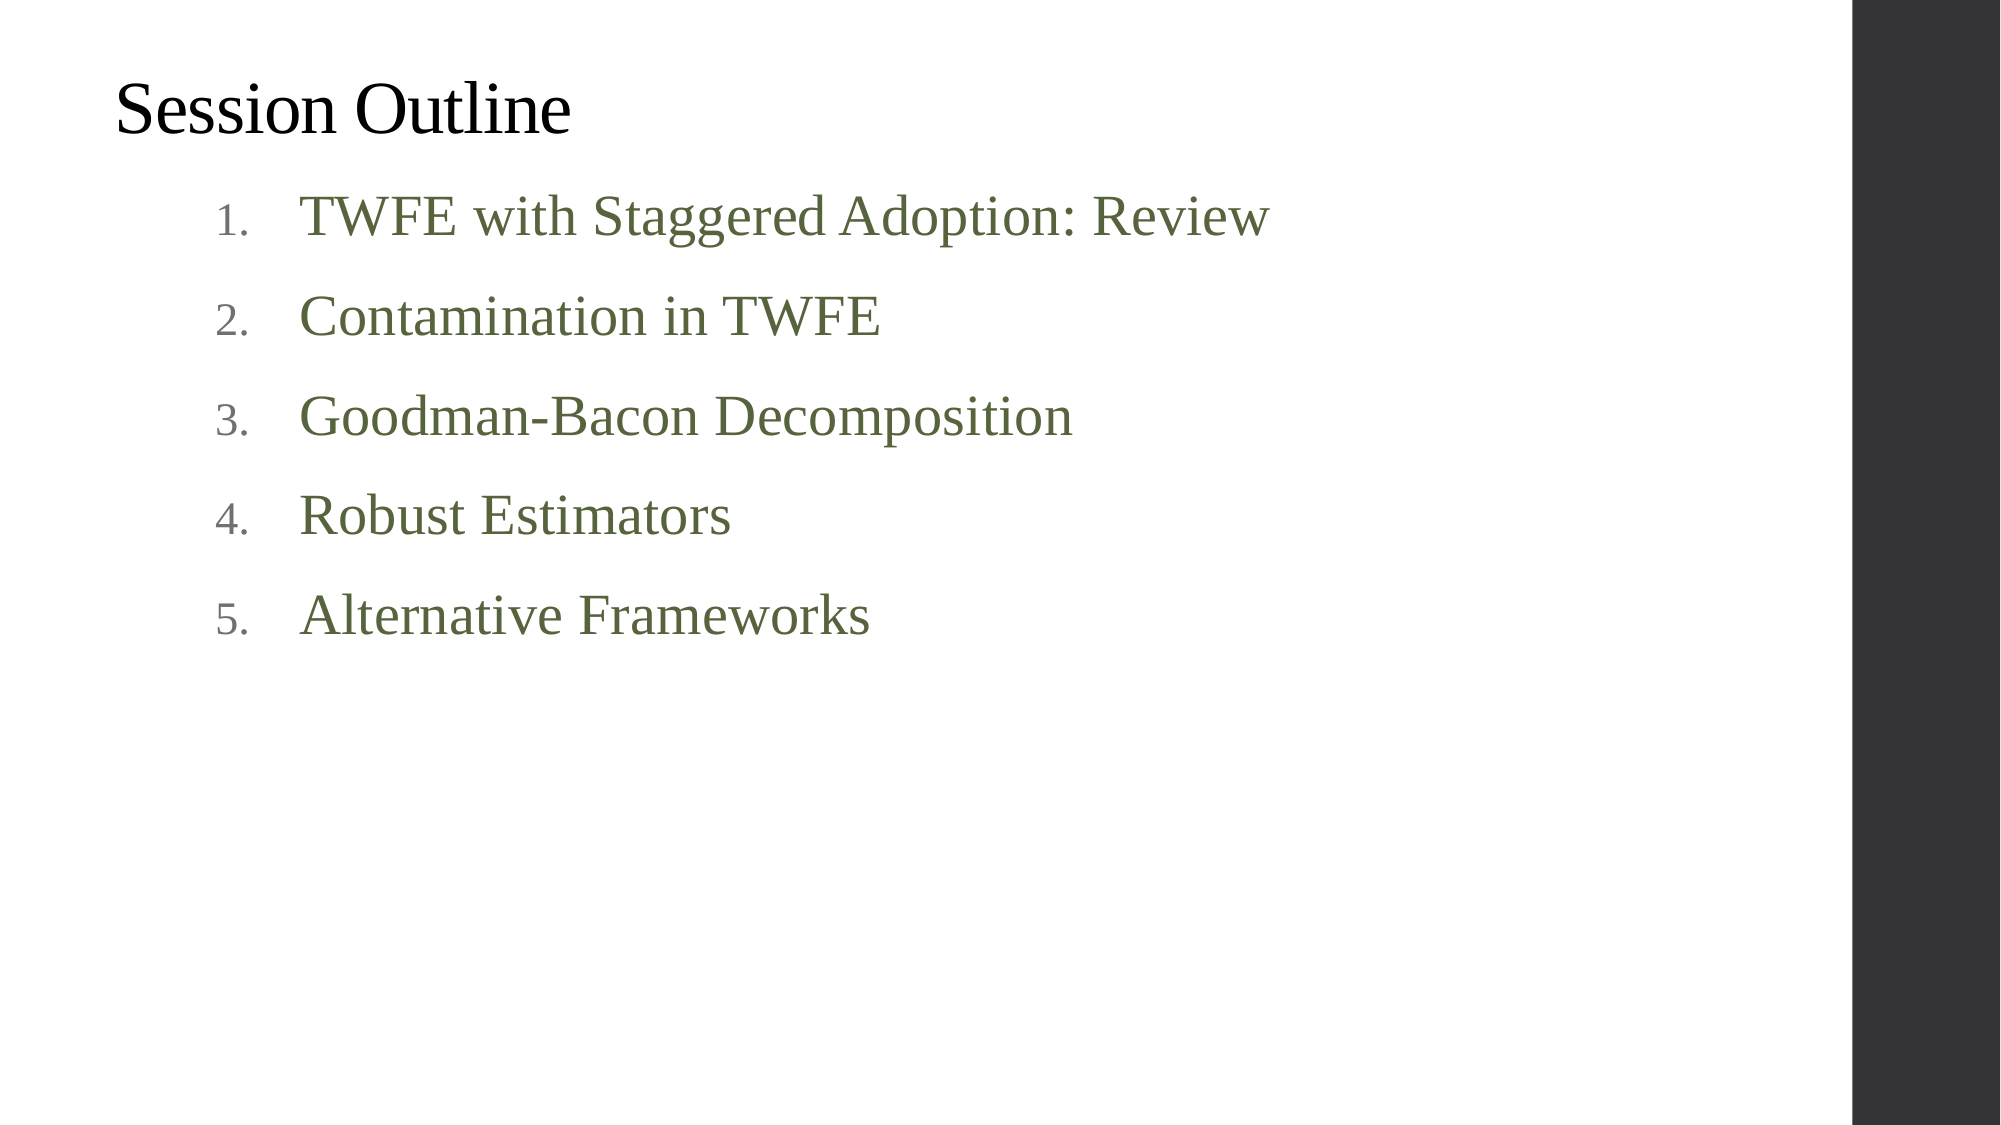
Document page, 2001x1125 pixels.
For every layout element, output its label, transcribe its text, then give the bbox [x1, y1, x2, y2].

title Session Outline [99, 55, 1813, 158]
list TWFE with Staggered Adoption: Review Contamination in TWFE Goodman-Bacon Decomposition Robust Estimators Alternative Frameworks [200, 174, 1743, 1019]
